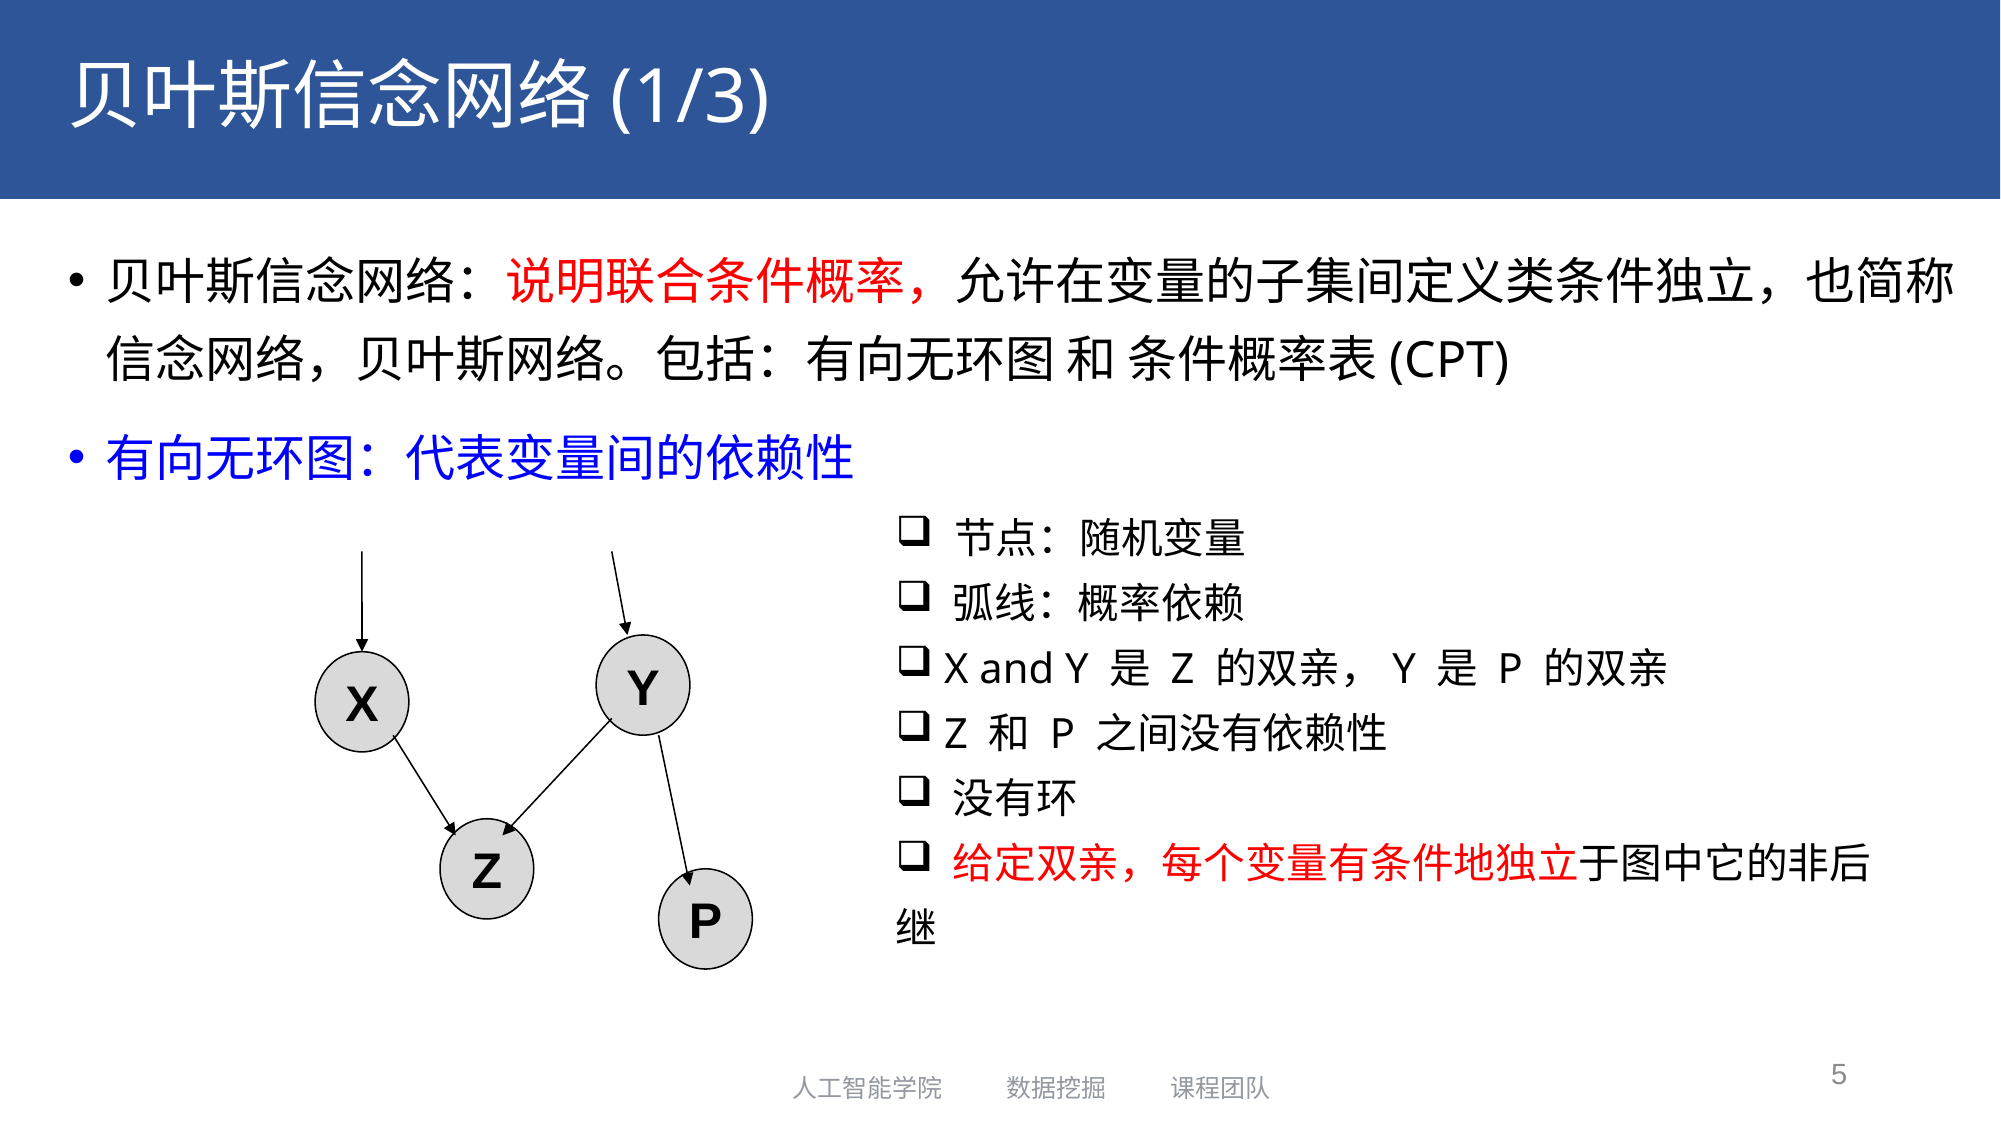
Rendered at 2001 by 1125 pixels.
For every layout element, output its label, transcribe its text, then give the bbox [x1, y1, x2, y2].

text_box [315, 551, 753, 970]
list 贝叶斯信念网络：说明联合条件概率，允许在变量的子集间定义类条件独立，也简称信念网络，贝叶斯网络。包括：有向无环图 和 条件概率表(CPT) 有向无环图：代表变量间的依赖性 [52, 223, 2000, 1010]
footer 人工智能学院 数据挖掘 课程团队 [694, 1057, 1370, 1118]
title 贝叶斯信念网络(1/3) [52, 23, 1753, 174]
text_box 节点：随机变量 弧线：概率依赖 X and Y 是 Z 的双亲，Y 是 P 的双亲 Z 和 P 之间没有依赖性 没有环 给定双亲，每个变量有条件地独立于图中它的非后继 [881, 489, 1922, 960]
slide_number 5 [1412, 1042, 1863, 1103]
